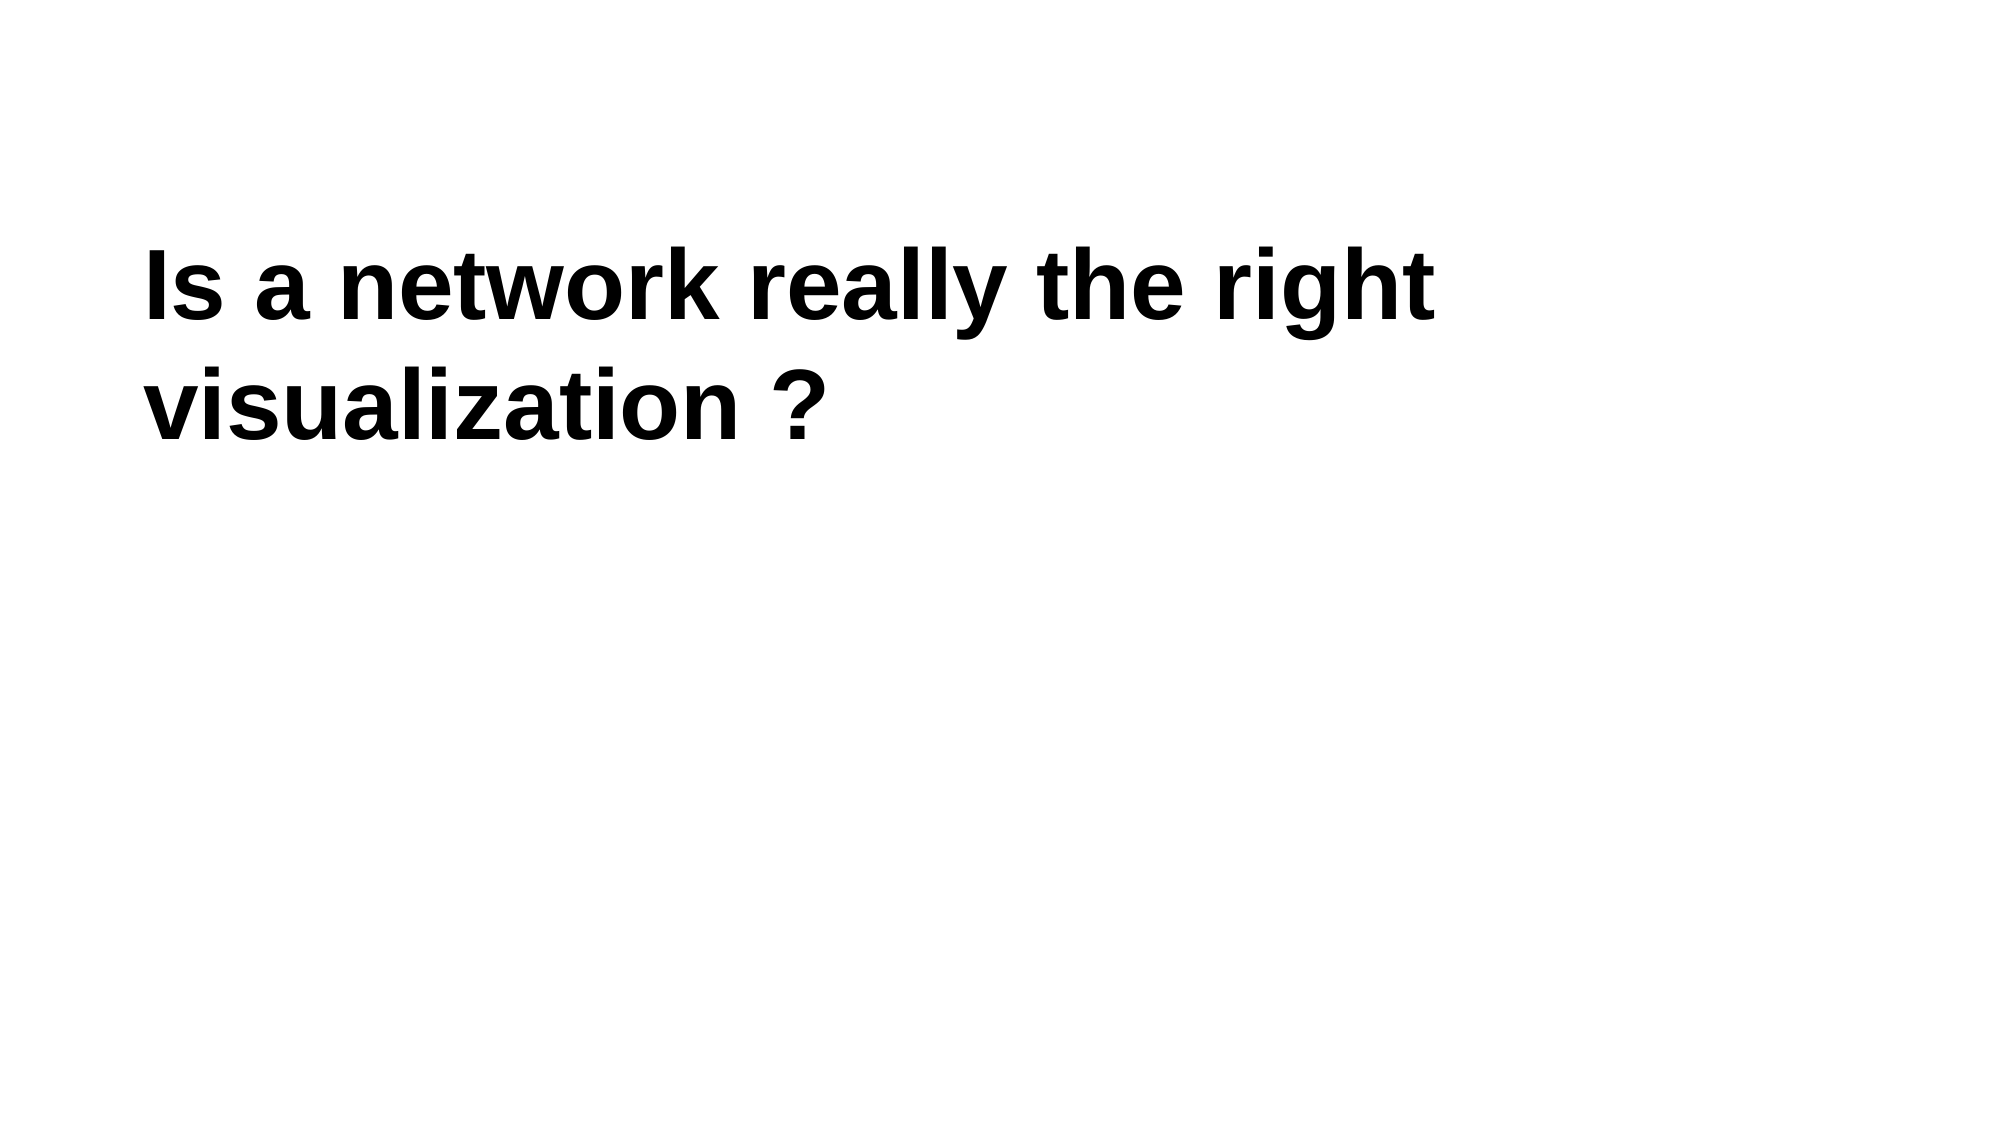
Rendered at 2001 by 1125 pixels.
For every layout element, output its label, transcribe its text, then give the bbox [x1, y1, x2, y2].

text_box Is a network really the right visualization ? [128, 212, 1825, 468]
